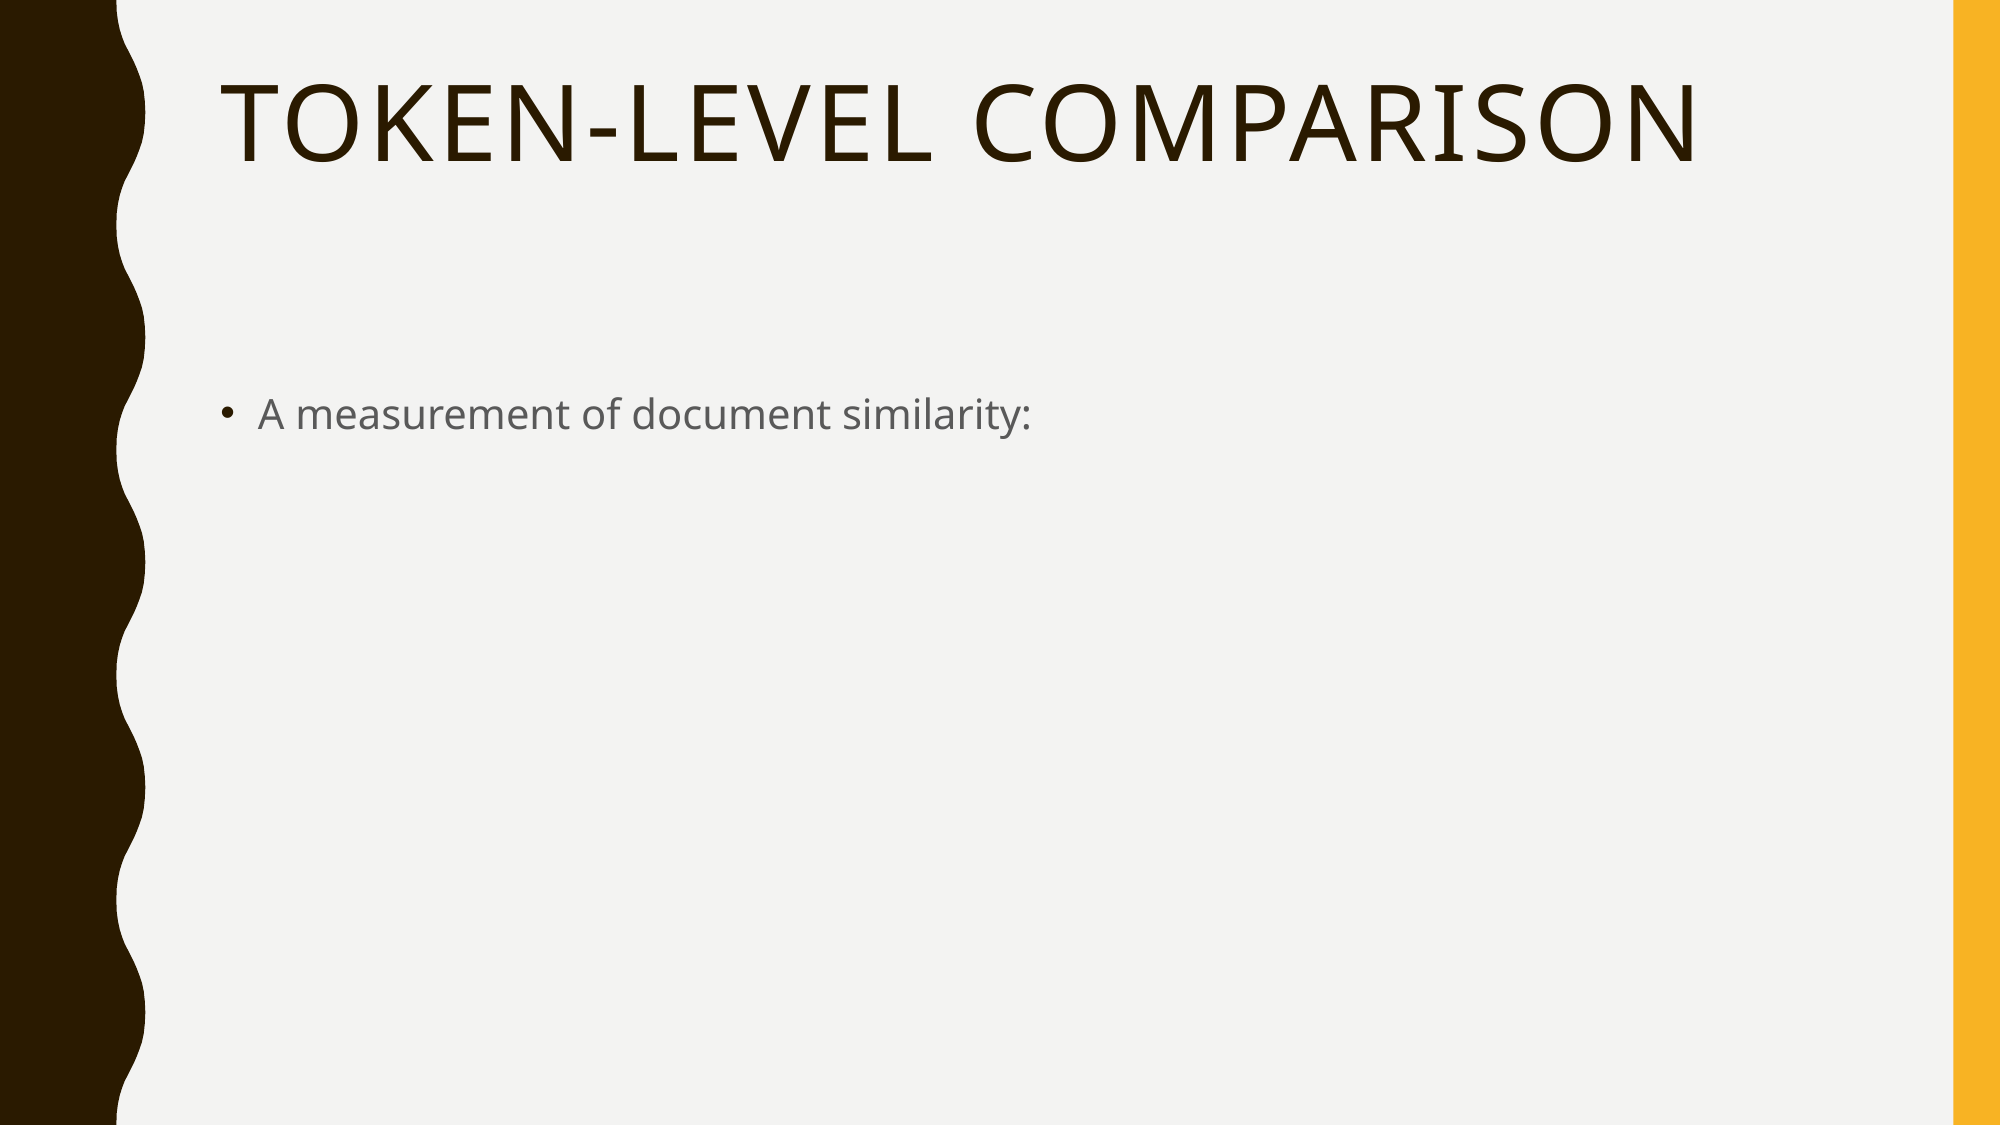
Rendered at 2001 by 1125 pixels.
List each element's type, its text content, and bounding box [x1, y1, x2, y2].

title Token-level comparison [205, 62, 1875, 308]
list A measurement of document similarity: [205, 375, 1875, 965]
